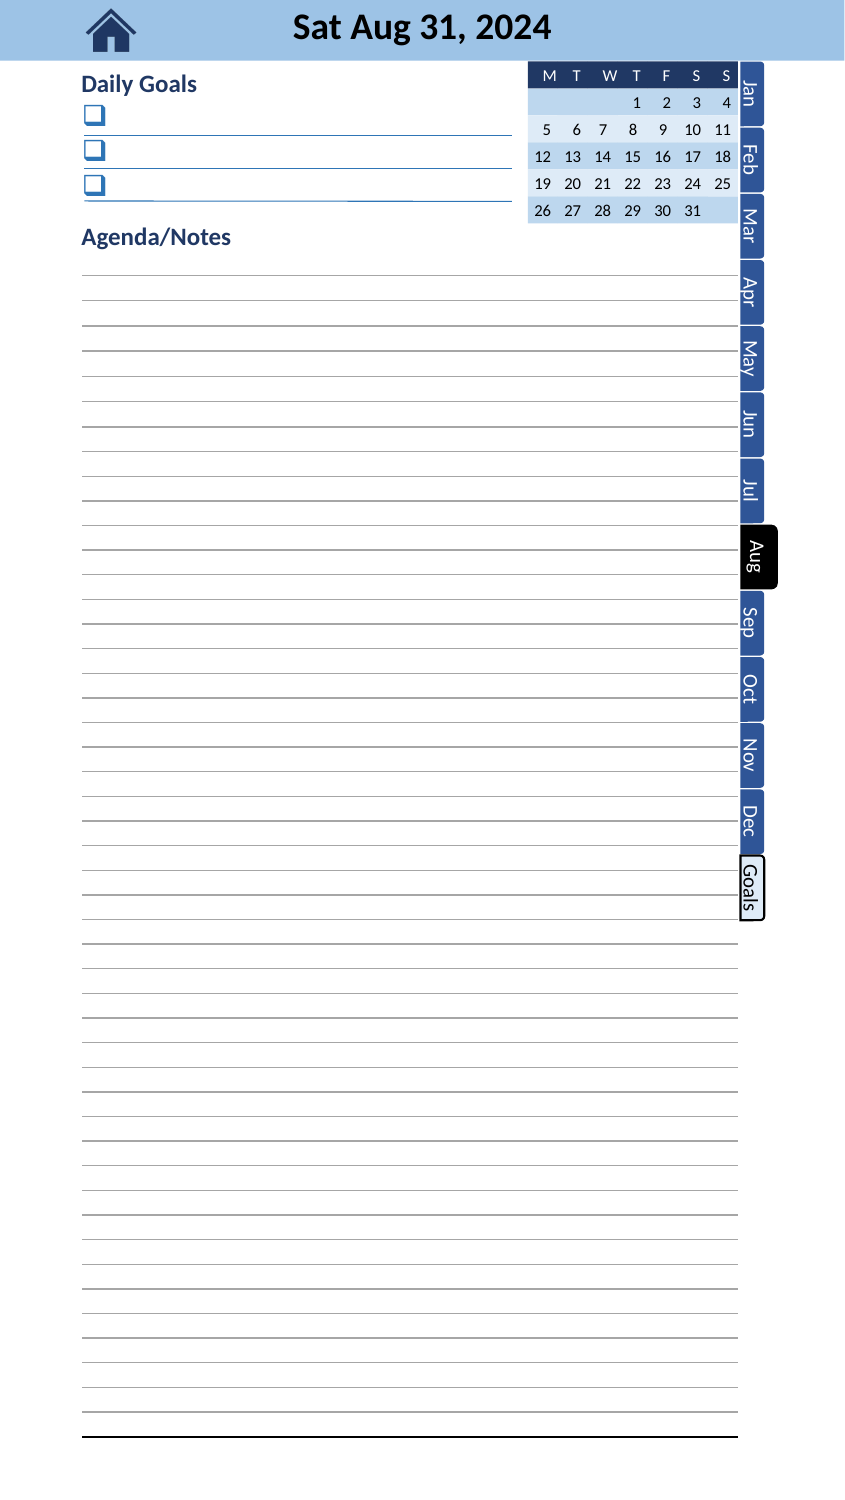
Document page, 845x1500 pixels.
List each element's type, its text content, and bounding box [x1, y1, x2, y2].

list Sat Aug 31, 2024 [190, 0, 655, 61]
picture [82, 1, 140, 59]
